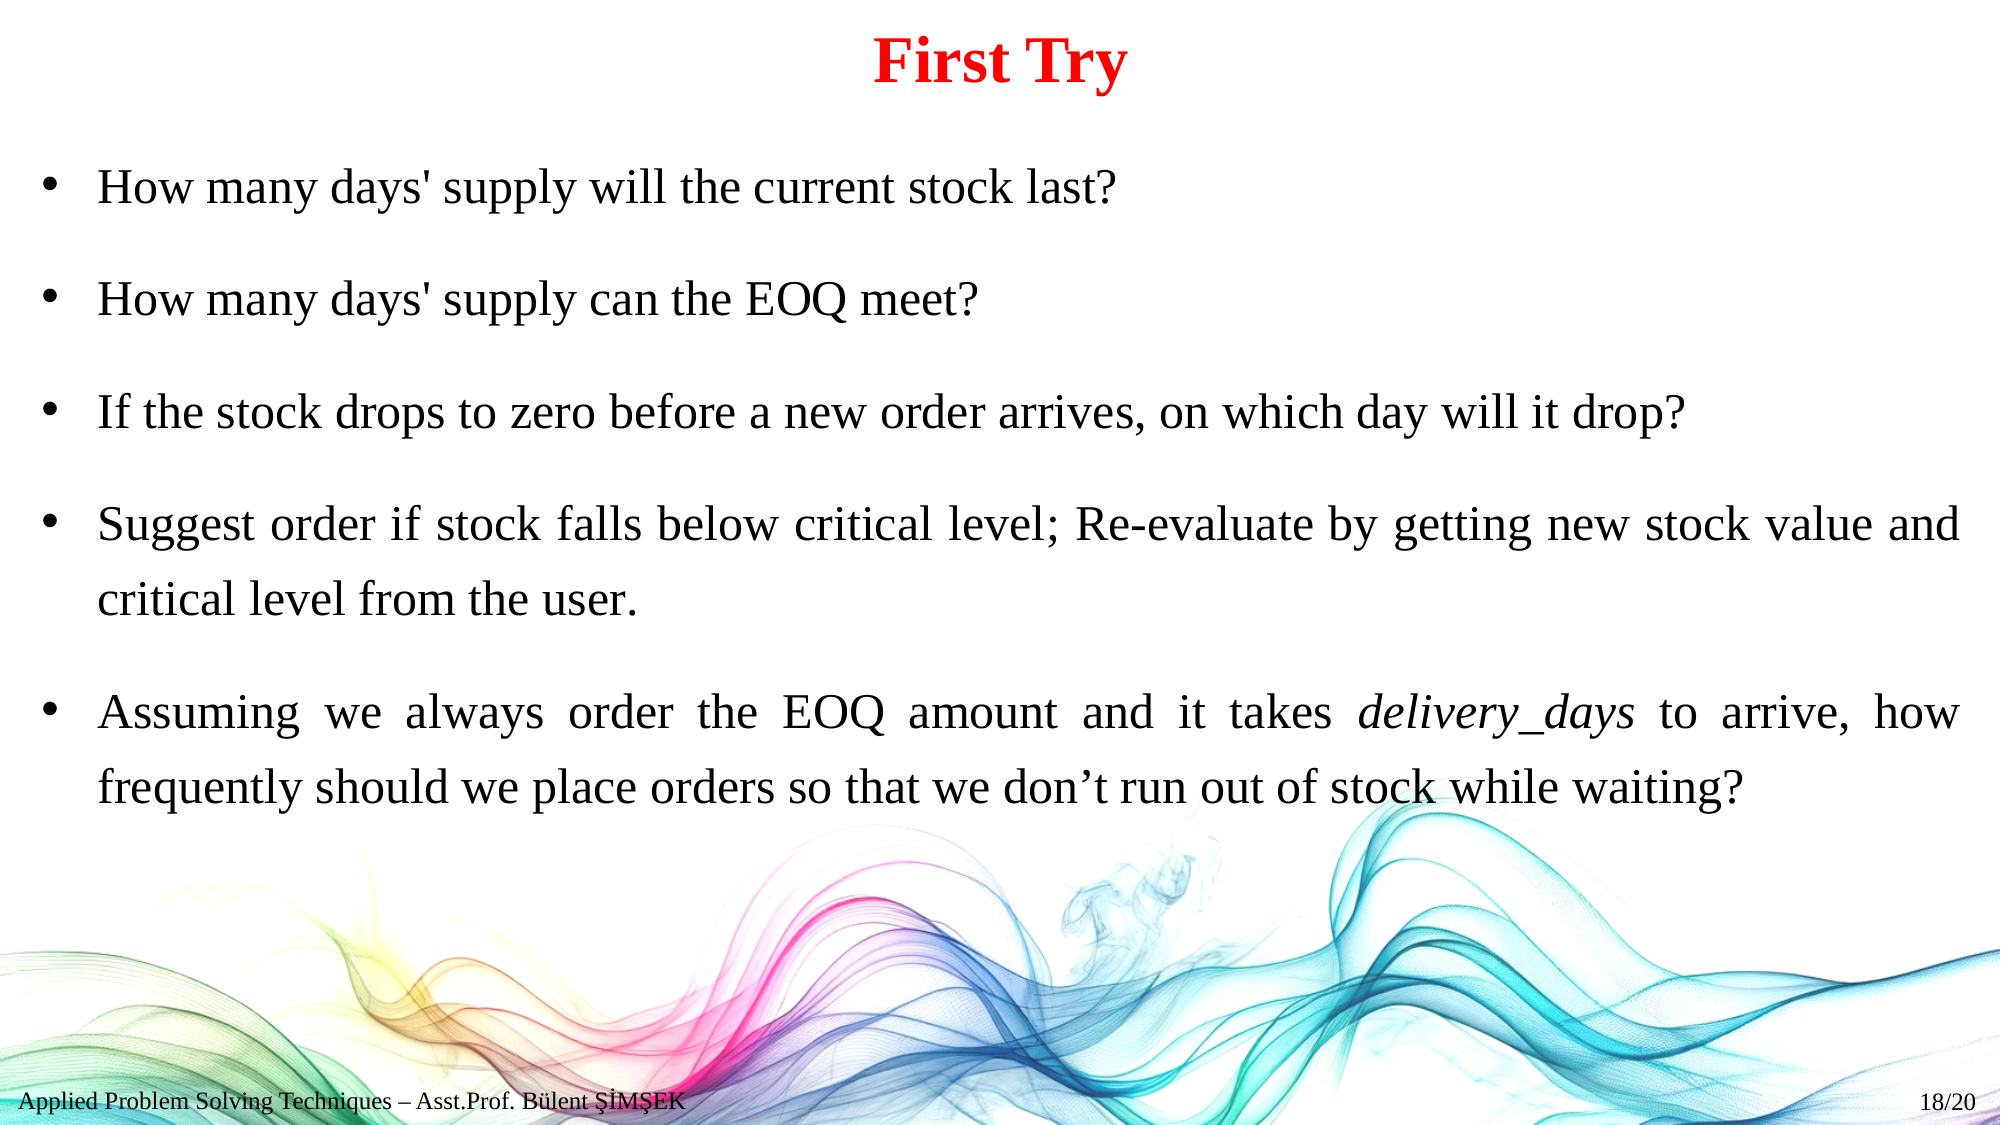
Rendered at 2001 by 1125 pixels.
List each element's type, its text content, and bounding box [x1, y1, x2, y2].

slide_number 18/20 [1874, 1084, 1977, 1116]
footer Applied Problem Solving Techniques – Asst.Prof. Bülent ŞİMŞEK [17, 1082, 693, 1116]
list How many days' supply will the current stock last? How many days' supply can the EOQ meet? If the stock drops to zero before a new order arrives, on which day will it drop? Suggest order if stock falls below critical level; Re-evaluate by getting new stock value and critical level from the user. Assuming we always order the EOQ amount and it takes delivery_days to arrive, how frequently should we place orders so that we don’t run out of stock while waiting? [26, 130, 1977, 1066]
title First Try [24, 15, 1978, 96]
